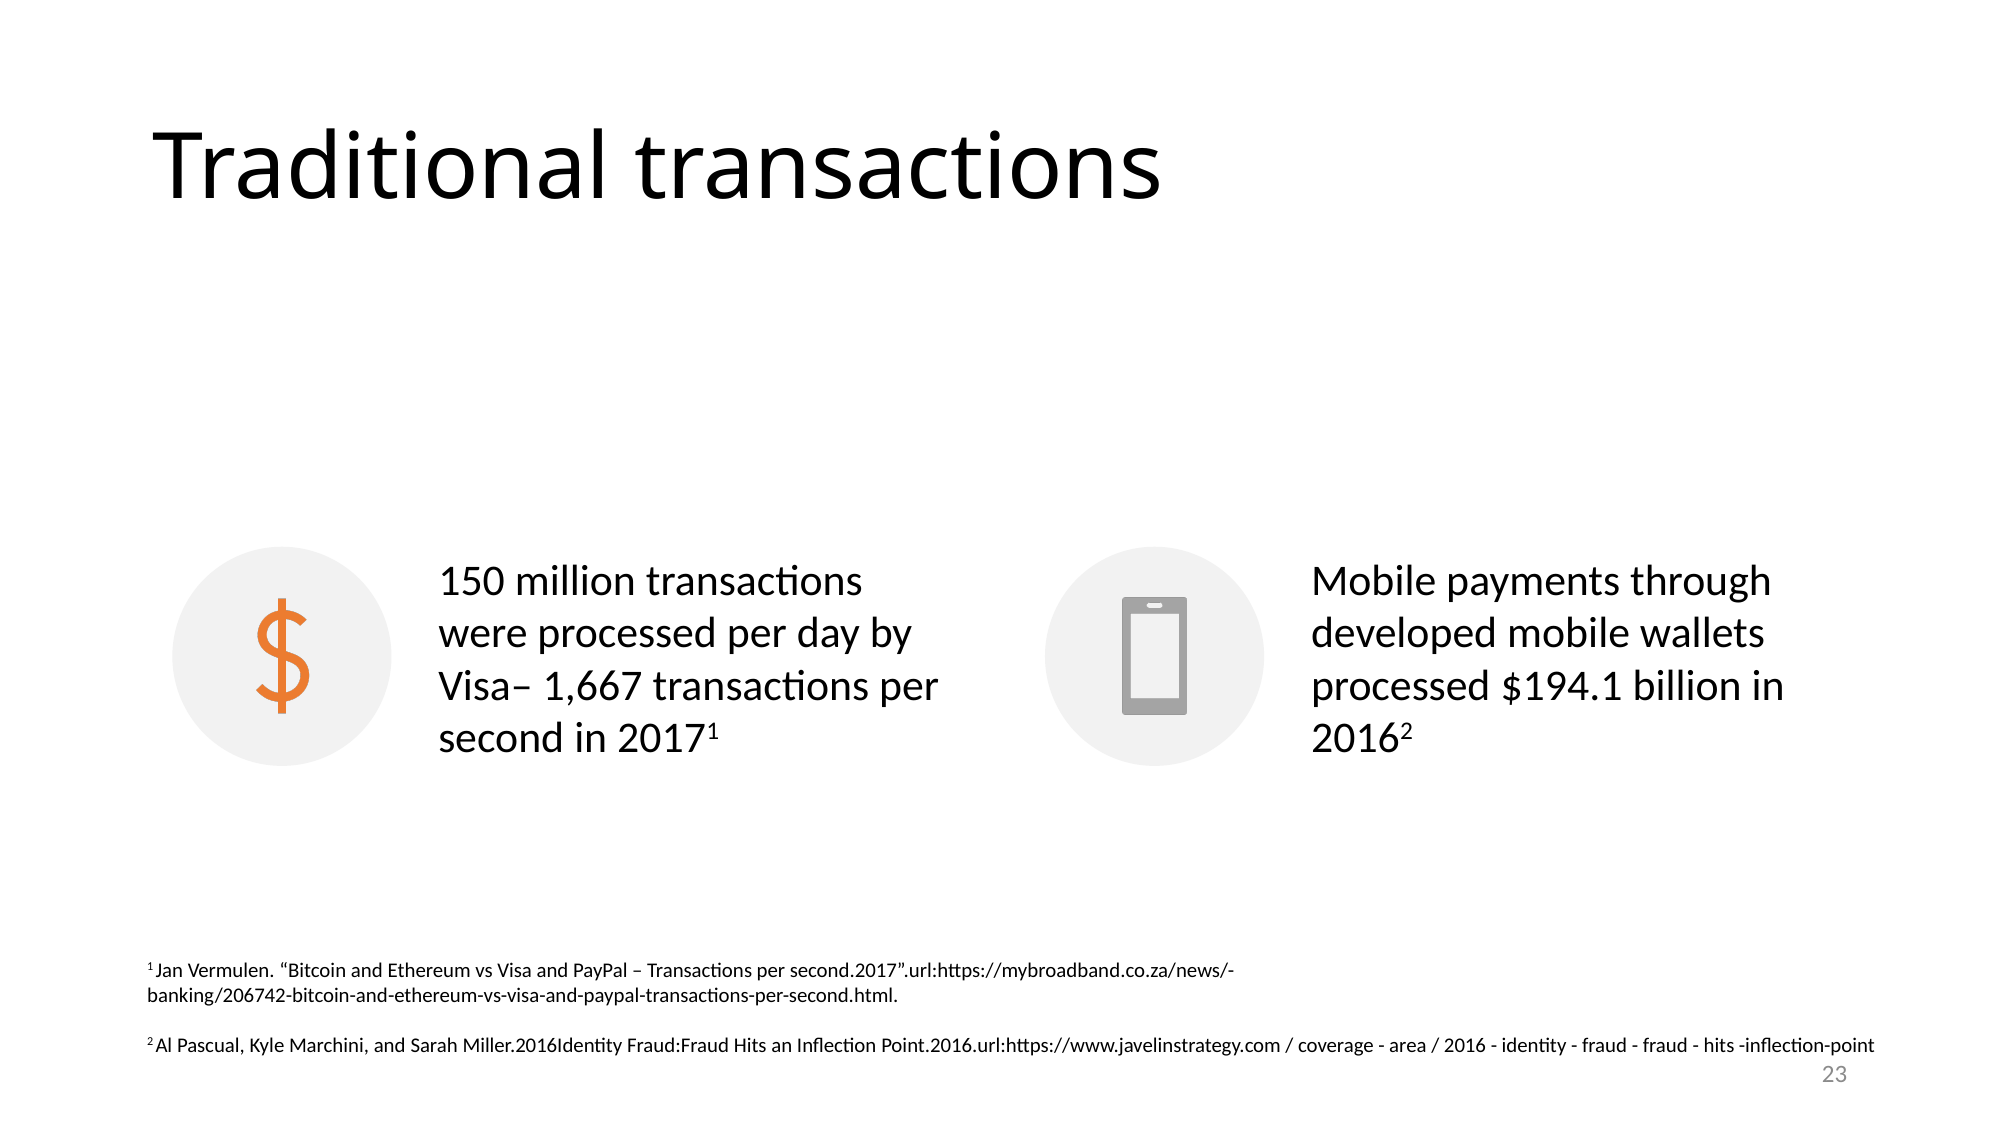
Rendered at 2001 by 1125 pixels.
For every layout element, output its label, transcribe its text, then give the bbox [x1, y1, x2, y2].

slide_number 23 [1412, 1064, 1863, 1103]
title Traditional transactions [137, 59, 1863, 278]
text_box 1 Jan Vermulen. “Bitcoin and Ethereum vs Visa and PayPal – Transactions per second.2017”.url:https://mybroadband.co.za/news/- banking/206742-bitcoin-and-ethereum-vs-visa-and-paypal-transactions-per-second.html. 2 Al Pascual, Kyle Marchini, and Sarah Miller.2016Identity Fraud:Fraud Hits an Inflection Point.2016.url:https://www.javelinstrategy.com / coverage - area / 2016 - identity - fraud - fraud - hits -inflection-point [132, 948, 1892, 1064]
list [137, 299, 1863, 1014]
